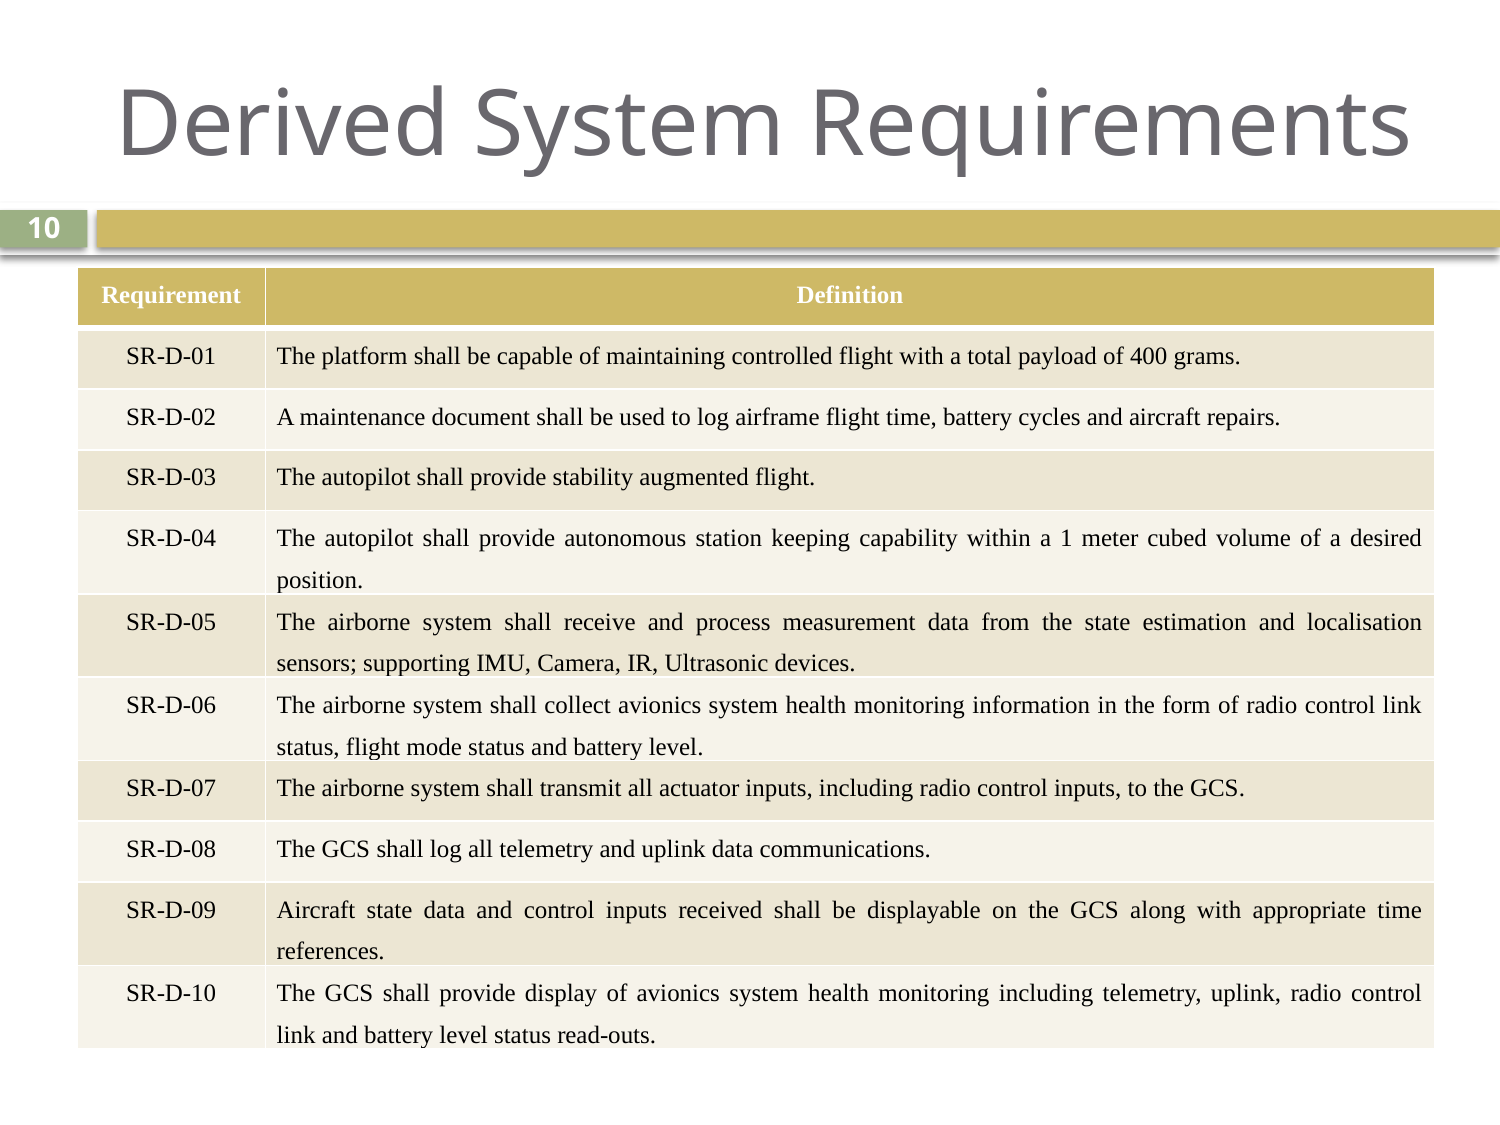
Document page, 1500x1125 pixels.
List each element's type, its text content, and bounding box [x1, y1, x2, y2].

title Derived System Requirements [100, 37, 1438, 200]
table_cell SR-D-10 [78, 966, 265, 1048]
table_header Requirement [78, 268, 265, 325]
table_cell The airborne system shall collect avionics system health monitoring information in the form of radio control link status, flight mode status and battery level. [266, 678, 1434, 760]
table_cell The autopilot shall provide stability augmented flight. [266, 451, 1434, 510]
table_cell SR-D-05 [78, 595, 265, 676]
table_cell SR-D-07 [78, 761, 265, 820]
table_cell SR-D-09 [78, 883, 265, 965]
table_cell SR-D-08 [78, 822, 265, 881]
table_cell SR-D-03 [78, 451, 265, 510]
table_cell Aircraft state data and control inputs received shall be displayable on the GCS along with appropriate time references. [266, 883, 1434, 965]
table_cell A maintenance document shall be used to log airframe flight time, battery cycles and aircraft repairs. [266, 390, 1434, 449]
slide_number 10 [0, 208, 88, 249]
table_cell SR-D-04 [78, 511, 265, 593]
table_cell The airborne system shall receive and process measurement data from the state estimation and localisation sensors; supporting IMU, Camera, IR, Ultrasonic devices. [266, 595, 1434, 676]
table_cell The GCS shall provide display of avionics system health monitoring including telemetry, uplink, radio control link and battery level status read-outs. [266, 966, 1434, 1048]
table_cell The platform shall be capable of maintaining controlled flight with a total payload of 400 grams. [266, 331, 1434, 388]
table_header Definition [266, 268, 1434, 325]
table_cell SR-D-06 [78, 678, 265, 760]
table_cell SR-D-01 [78, 331, 265, 388]
table_cell SR-D-02 [78, 390, 265, 449]
table_cell The GCS shall log all telemetry and uplink data communications. [266, 822, 1434, 881]
table_cell The autopilot shall provide autonomous station keeping capability within a 1 meter cubed volume of a desired position. [266, 511, 1434, 593]
table_cell The airborne system shall transmit all actuator inputs, including radio control inputs, to the GCS. [266, 761, 1434, 820]
